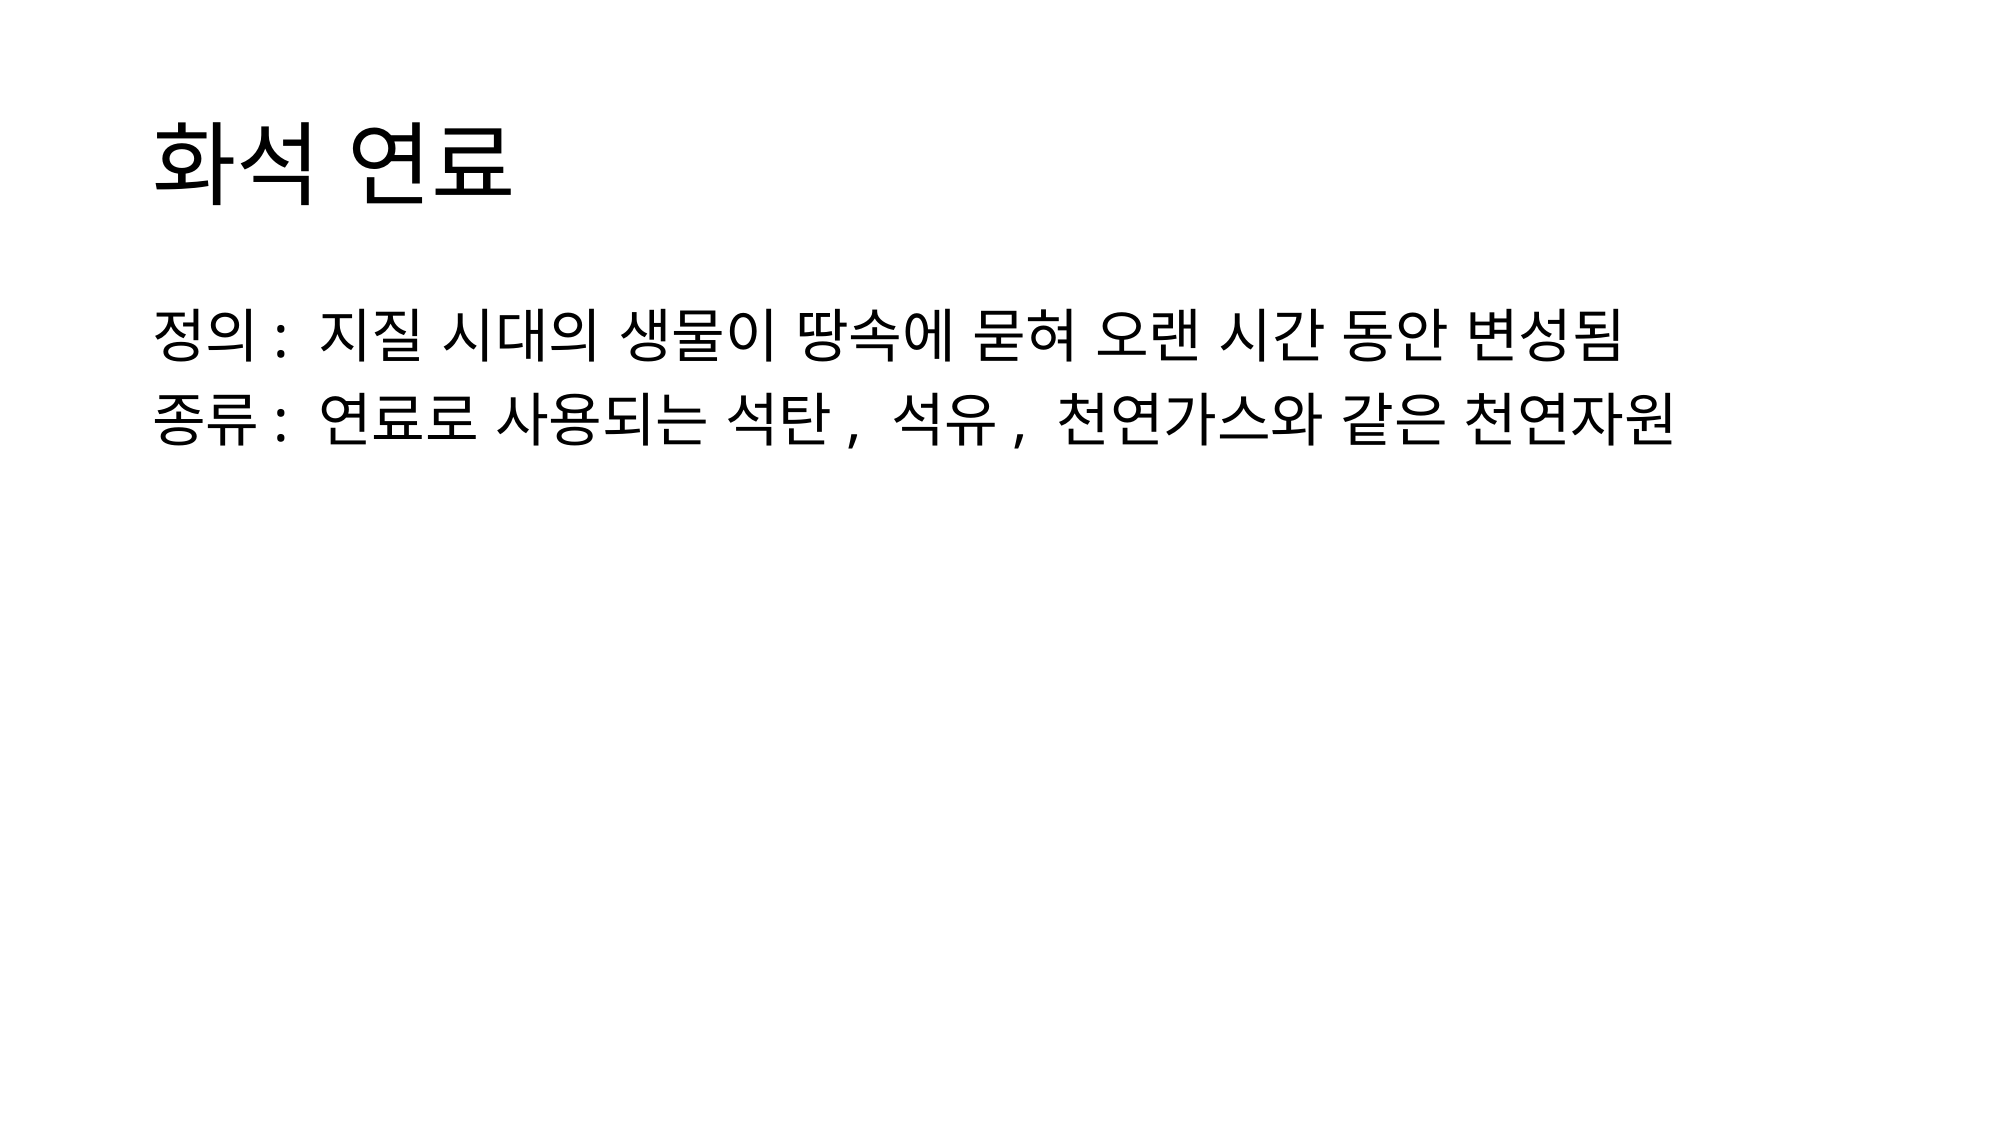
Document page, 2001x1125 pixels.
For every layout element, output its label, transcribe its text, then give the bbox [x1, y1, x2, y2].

list 정의: 지질 시대의 생물이 땅속에 묻혀 오랜 시간 동안 변성됨 종류: 연료로 사용되는 석탄, 석유, 천연가스와 같은 천연자원 [137, 299, 1863, 1014]
title 화석 연료 [137, 59, 1863, 278]
